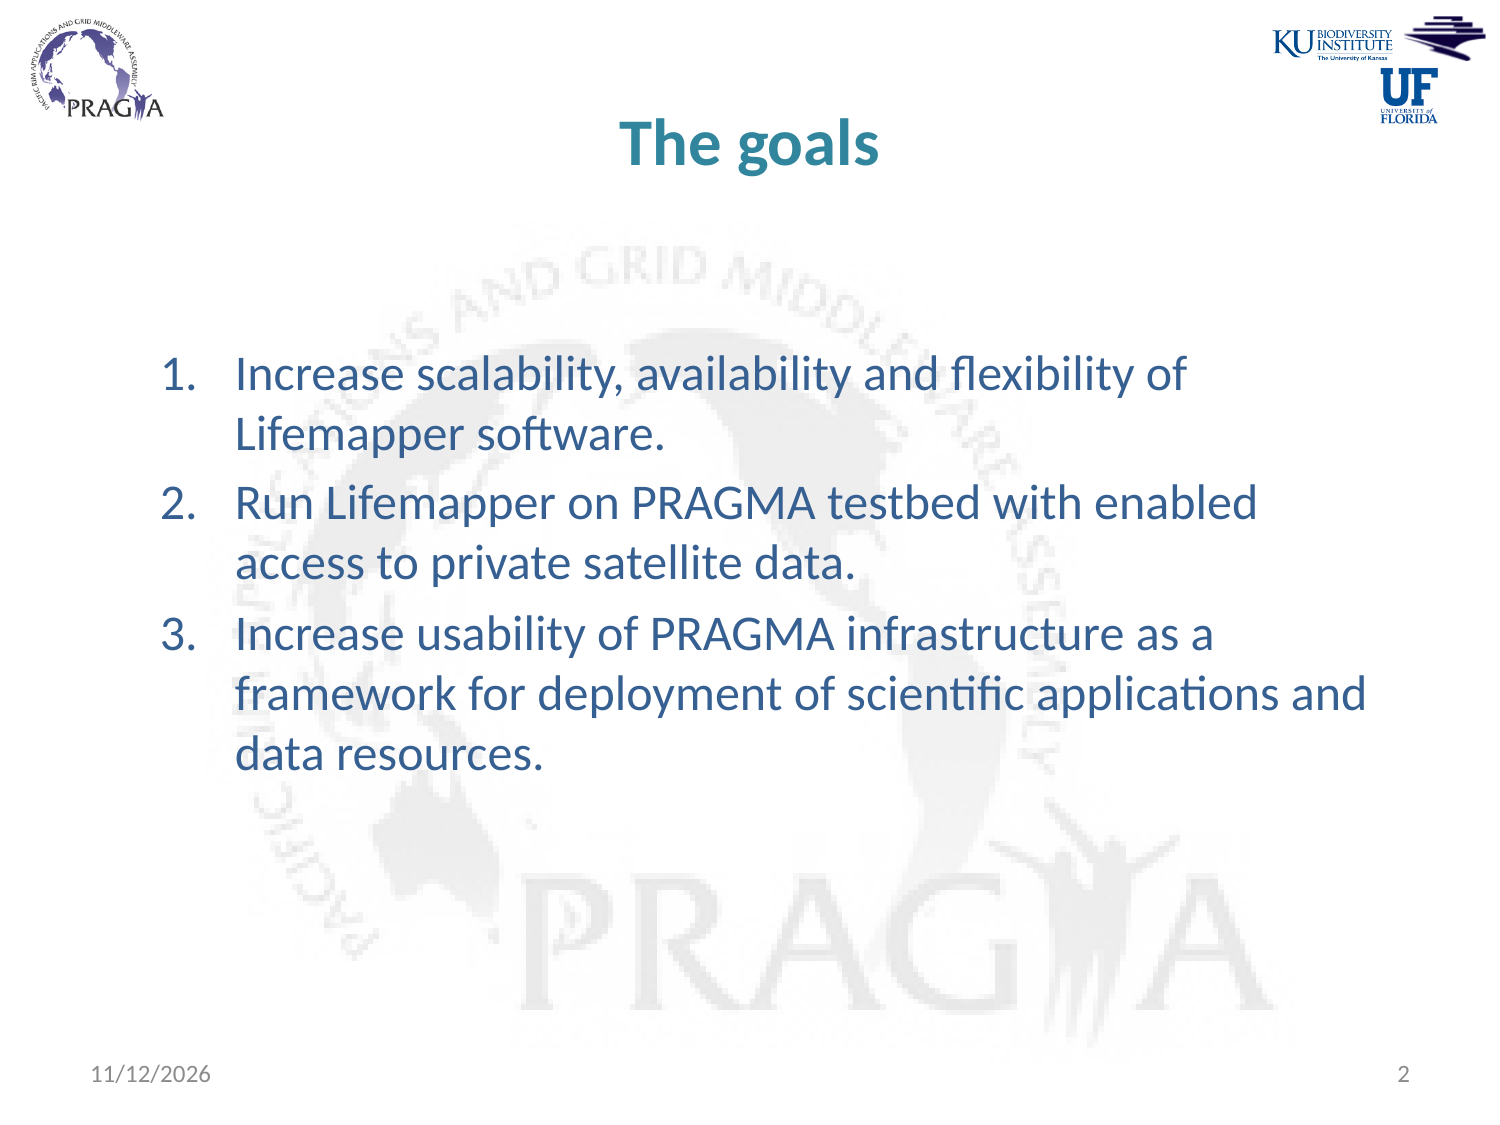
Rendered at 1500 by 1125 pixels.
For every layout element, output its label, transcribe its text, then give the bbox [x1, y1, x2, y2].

picture [204, 219, 1296, 1065]
slide_number 2 [1074, 1042, 1425, 1103]
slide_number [75, 1042, 425, 1103]
list Increase scalability, availability and flexibility of Lifemapper software. Run Lifemapper on PRAGMA testbed with enabled access to private satellite data. Increase usability of PRAGMA infrastructure as a framework for deployment of scientific applications and data resources. [144, 332, 199, 885]
picture [1425, 65, 1440, 126]
picture [1403, 16, 1486, 62]
title The goals [75, 45, 1425, 233]
list Increase scalability, availability and flexibility of Lifemapper software. Run Lifemapper on PRAGMA testbed with enabled access to private satellite data. Increase usability of PRAGMA infrastructure as a framework for deployment of scientific applications and data resources. [1301, 332, 1384, 885]
picture [27, 15, 166, 123]
